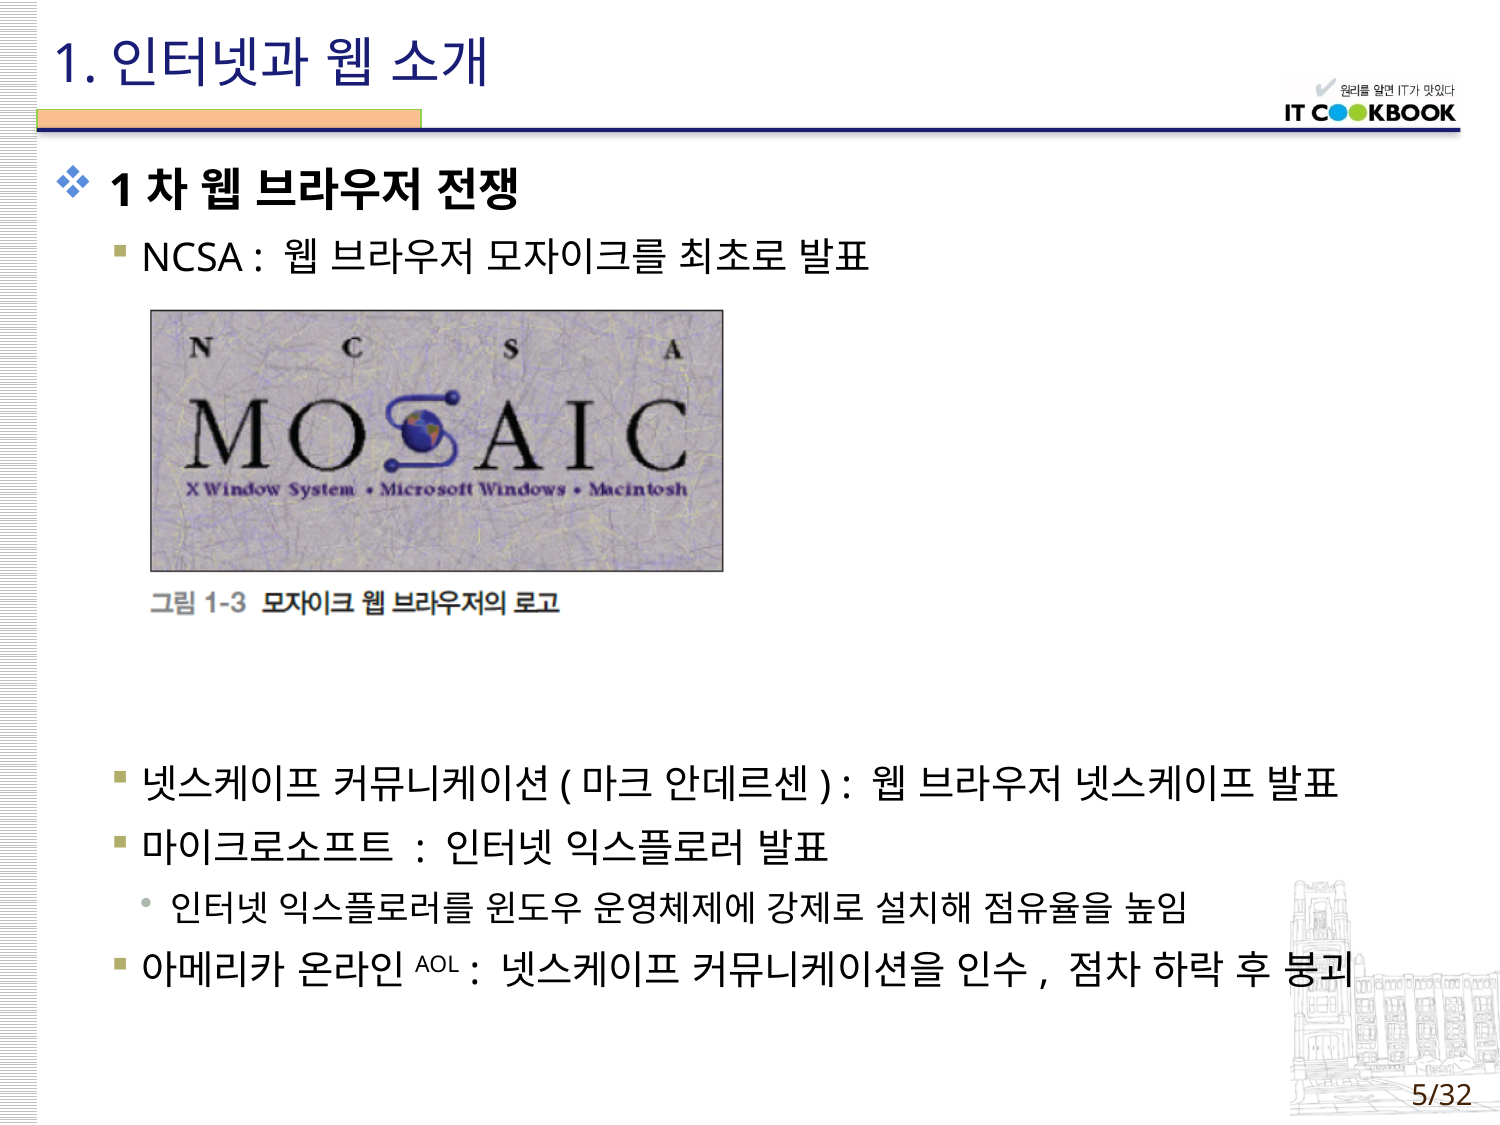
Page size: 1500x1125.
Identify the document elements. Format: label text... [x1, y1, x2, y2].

picture [141, 303, 732, 617]
title 1.인터넷과 웹 소개 [37, 13, 1278, 109]
picture [1290, 874, 1500, 1125]
list 1차 웹 브라우저 전쟁 NCSA : 웹 브라우저 모자이크를 최초로 발표 넷스케이프 커뮤니케이션(마크 안데르센) : 웹 브라우저 넷스케이프 발표 마이크로소프트 : 인터넷 익스플로러 발표 인터넷 익스플로러를 윈도우 운영체제에 강제로 설치해 점유율을 높임 아메리카 온라인AOL : 넷스케이프 커뮤니케이션을 인수, 점차 하락 후 붕괴 [37, 152, 1463, 1091]
picture [1281, 75, 1459, 123]
